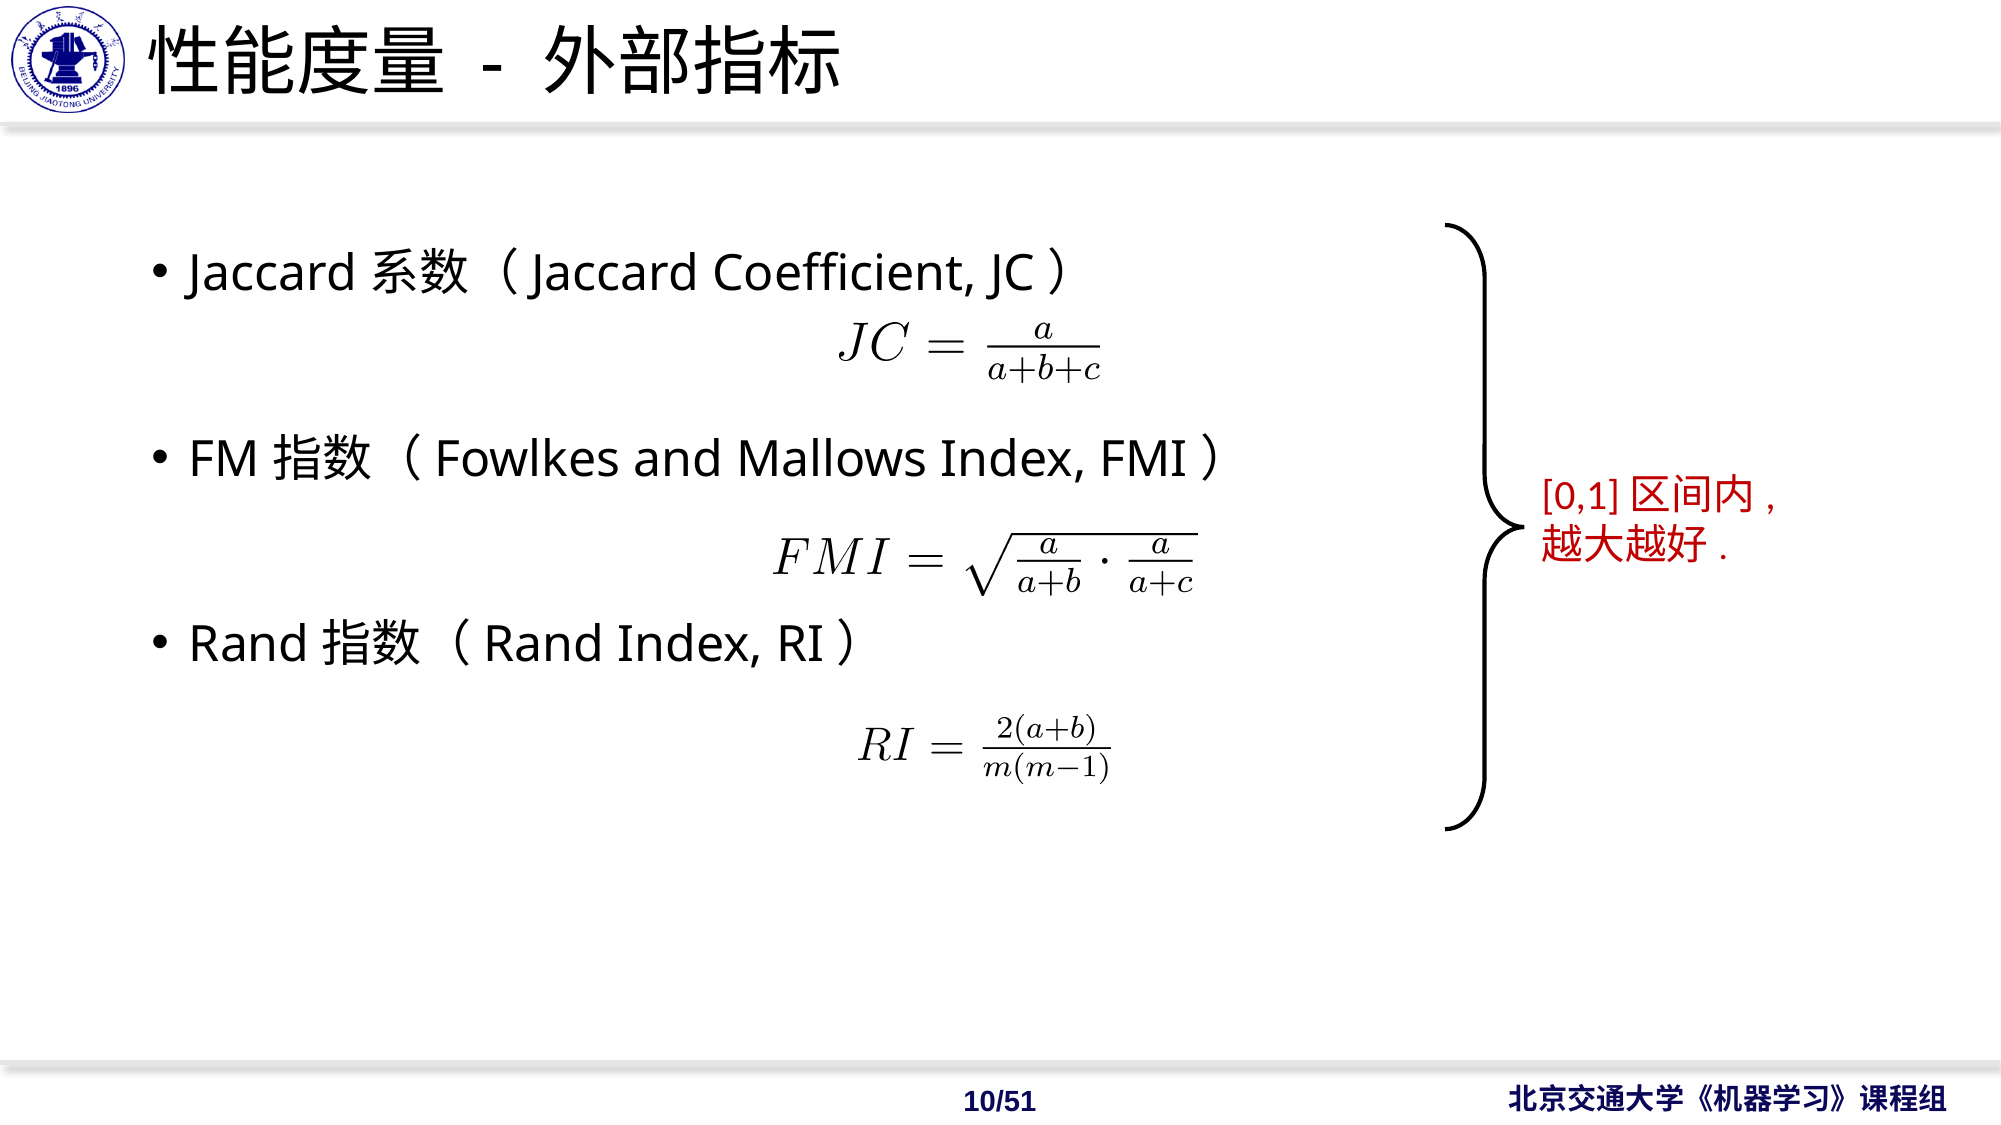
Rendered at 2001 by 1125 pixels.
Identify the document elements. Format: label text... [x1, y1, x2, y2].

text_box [856, 710, 1113, 788]
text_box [771, 529, 1200, 600]
list Jaccard系数（Jaccard Coefficient, JC） FM指数（Fowlkes and Mallows Index, FMI） Rand指数（Rand Index, RI） [136, 220, 1550, 1041]
title 性能度量 - 外部指标 [131, 25, 1419, 103]
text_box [837, 318, 1103, 388]
picture [11, 6, 125, 113]
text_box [1444, 224, 1795, 830]
